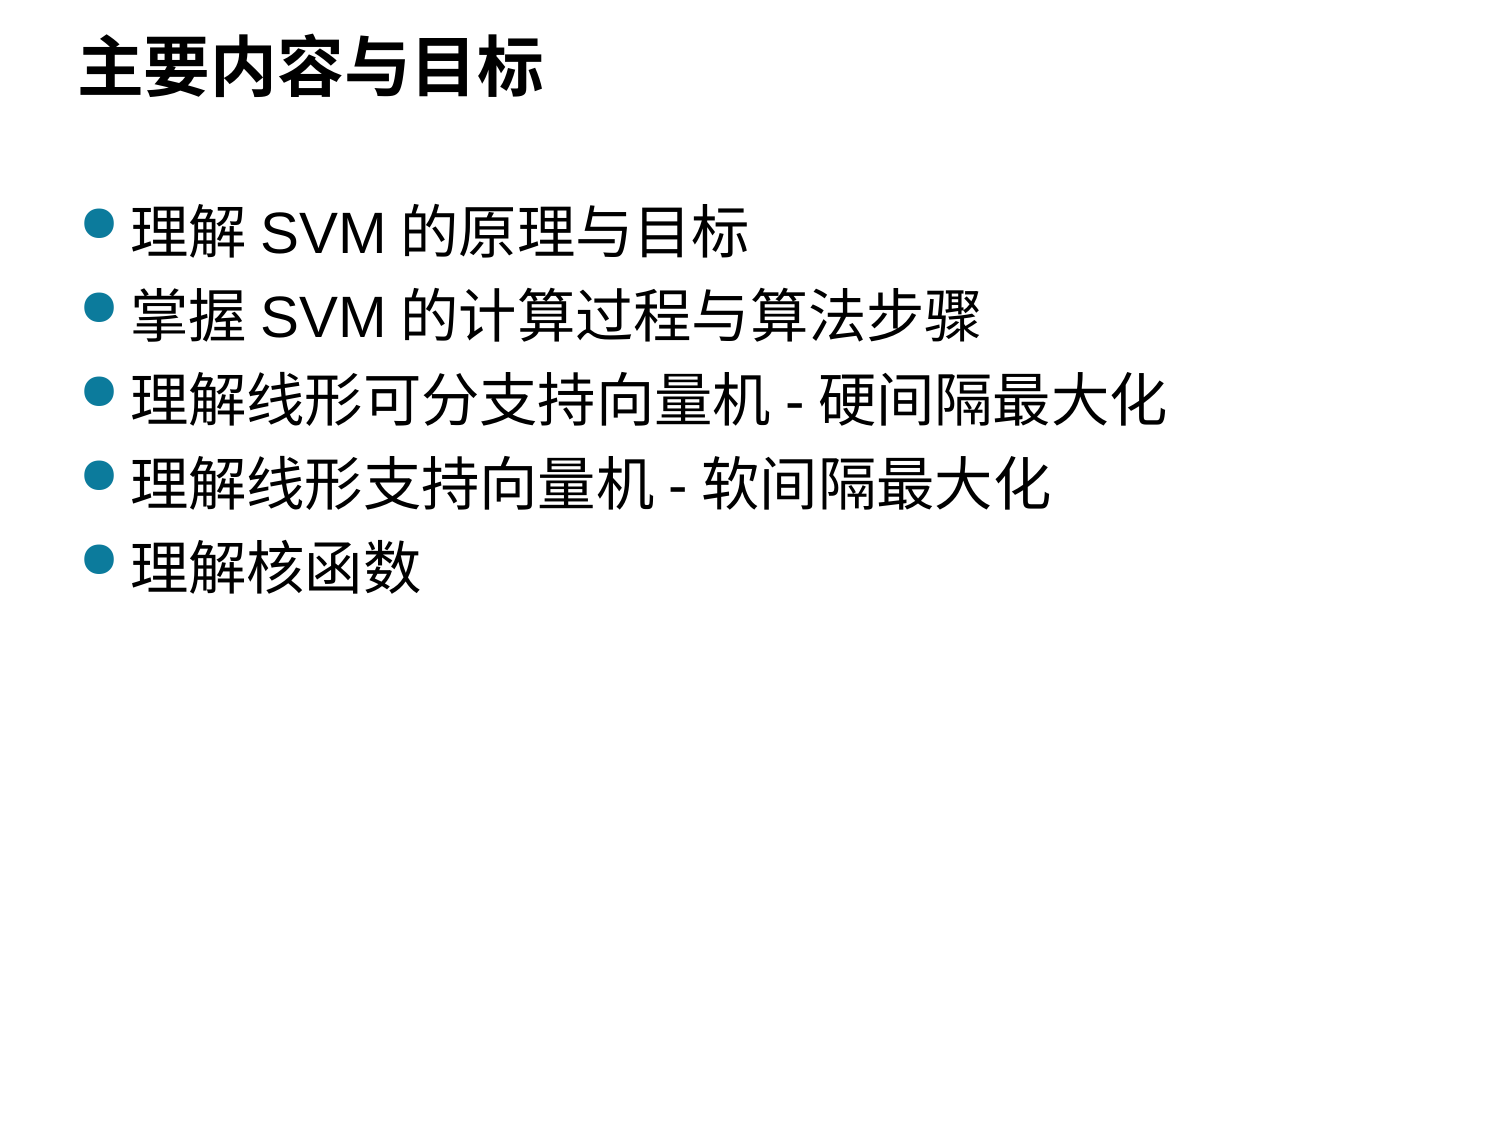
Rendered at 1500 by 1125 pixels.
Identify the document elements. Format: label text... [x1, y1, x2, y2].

list 理解SVM的原理与目标 掌握SVM的计算过程与算法步骤 理解线形可分支持向量机-硬间隔最大化 理解线形支持向量机-软间隔最大化 理解核函数 [67, 187, 1432, 1038]
title 主要内容与目标 [62, 24, 1421, 113]
